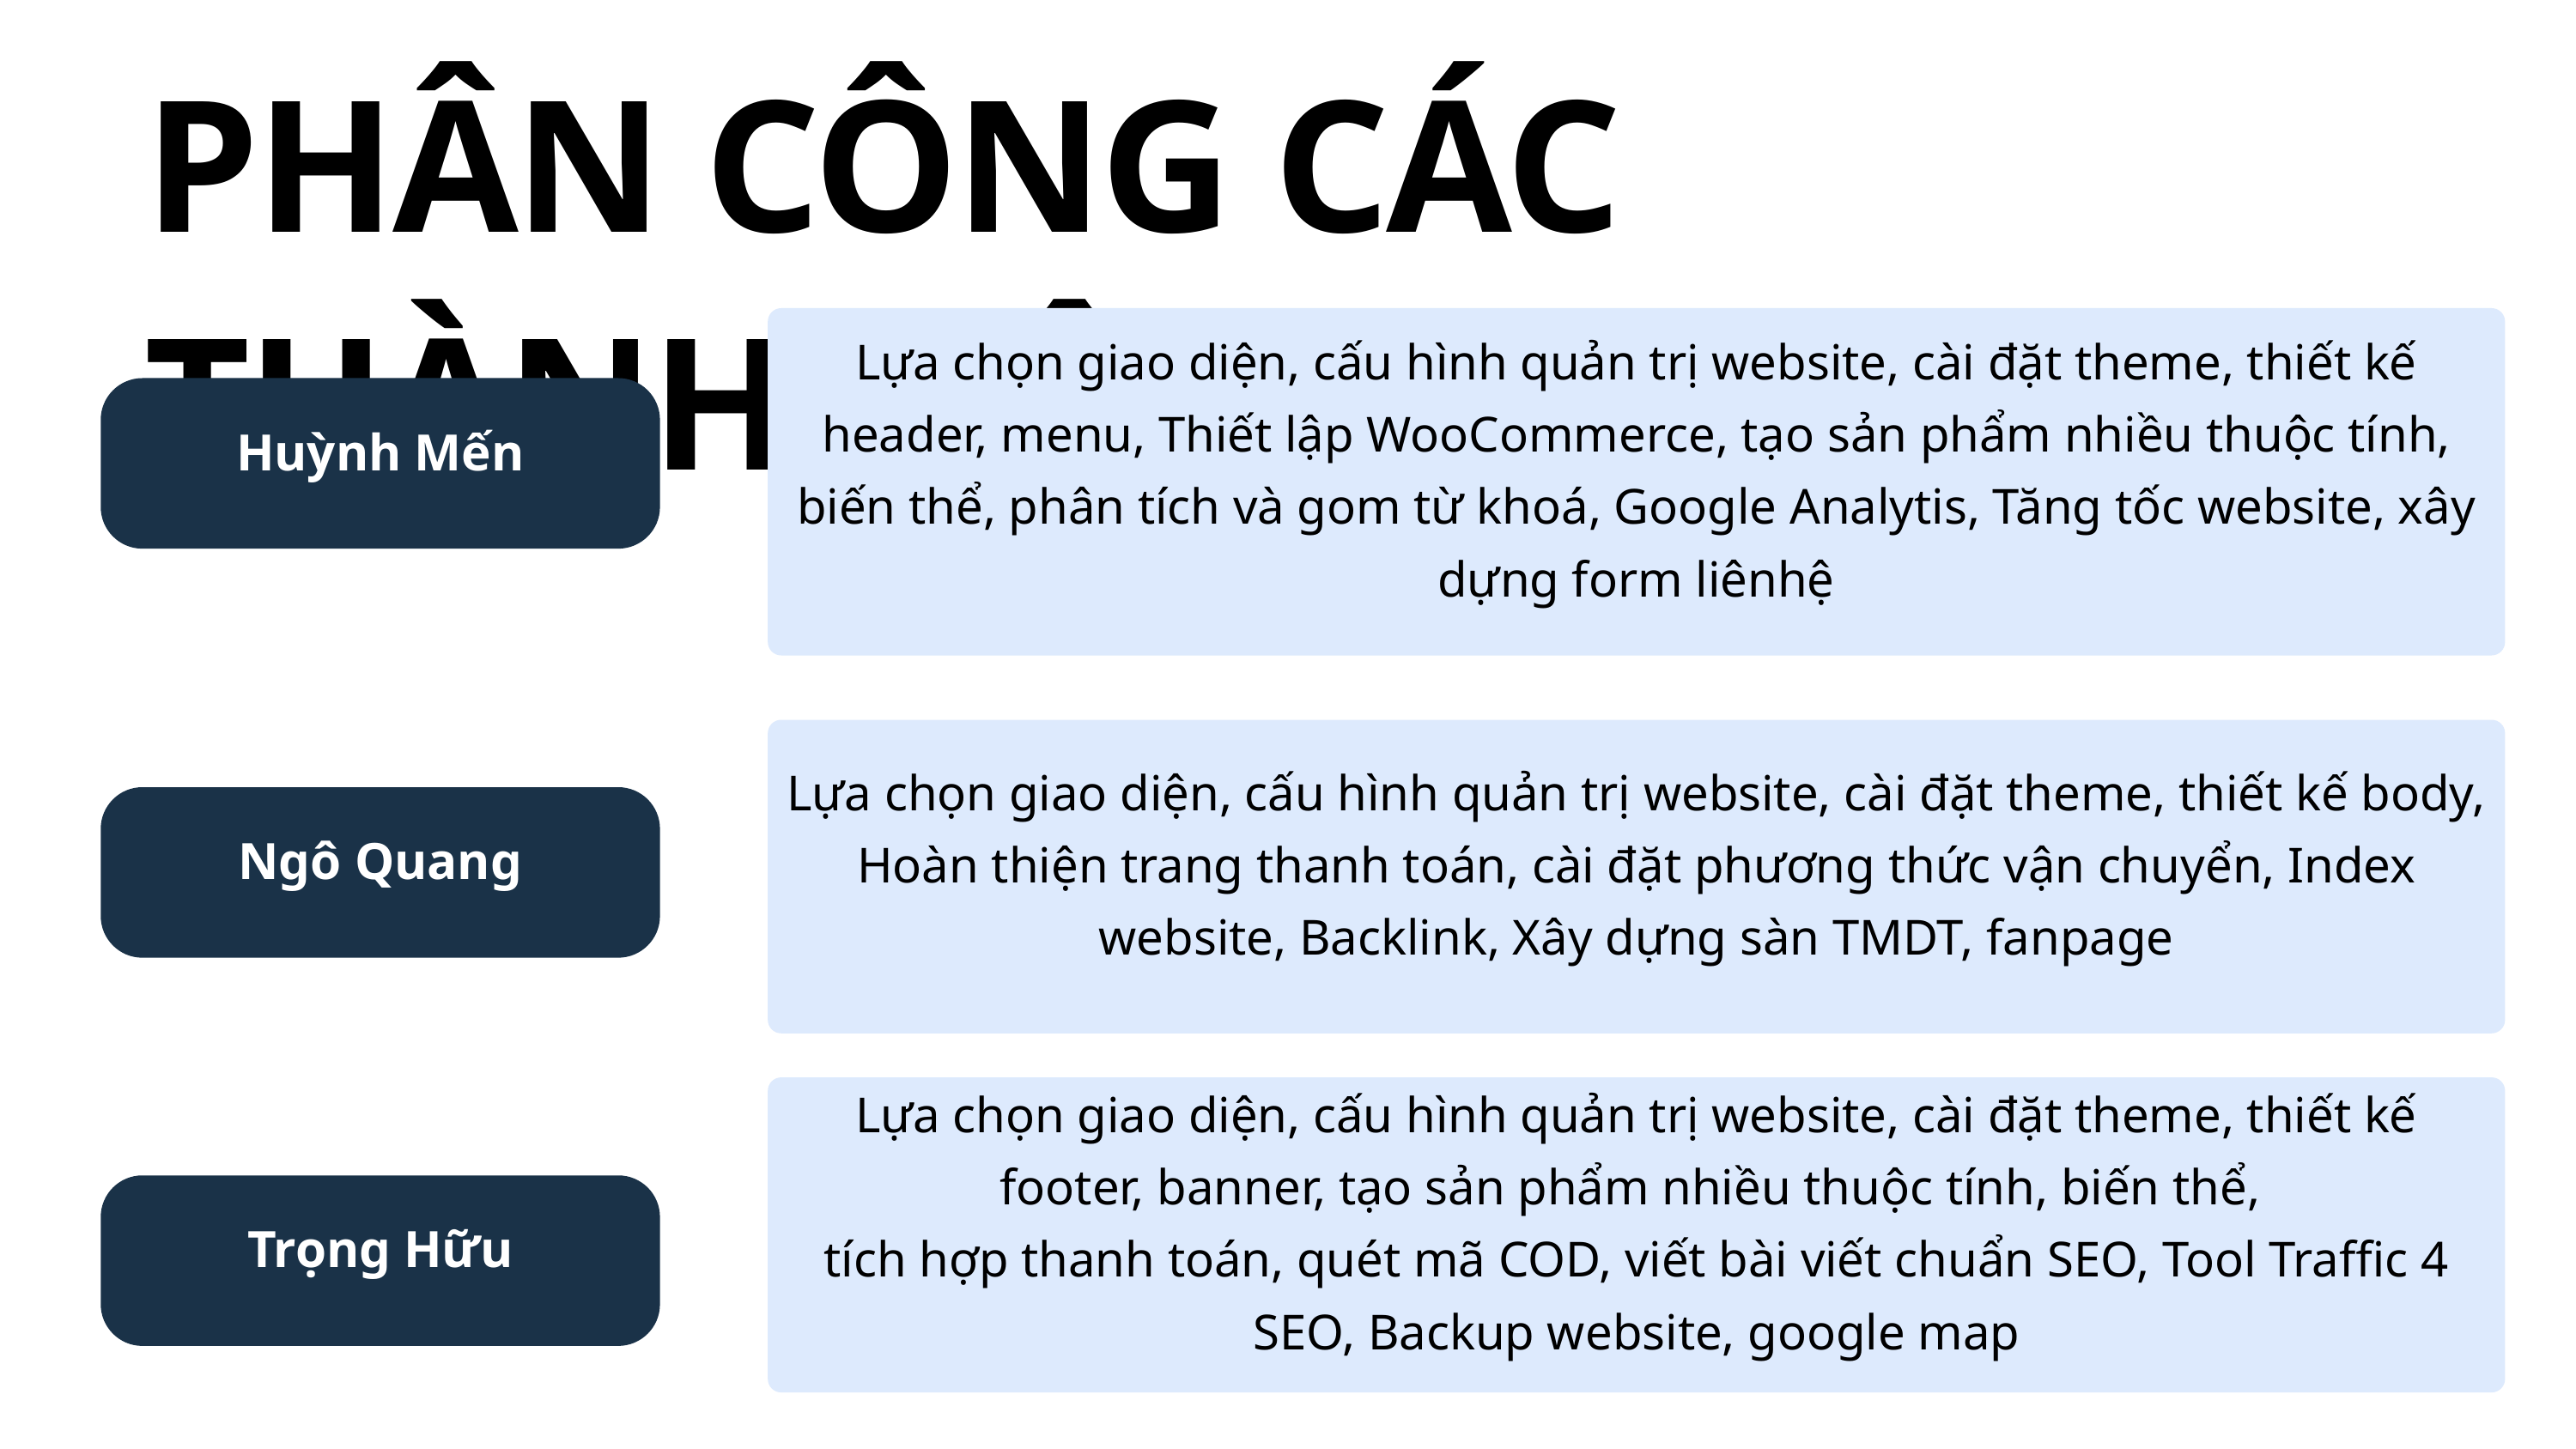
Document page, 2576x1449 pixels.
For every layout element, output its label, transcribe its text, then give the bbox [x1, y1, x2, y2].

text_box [767, 1076, 2506, 1393]
text_box PHÂN CÔNG CÁC THÀNH VIÊN [144, 31, 1817, 507]
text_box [100, 786, 660, 958]
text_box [100, 378, 660, 549]
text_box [767, 719, 2506, 1034]
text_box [100, 1174, 660, 1347]
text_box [767, 307, 2506, 656]
